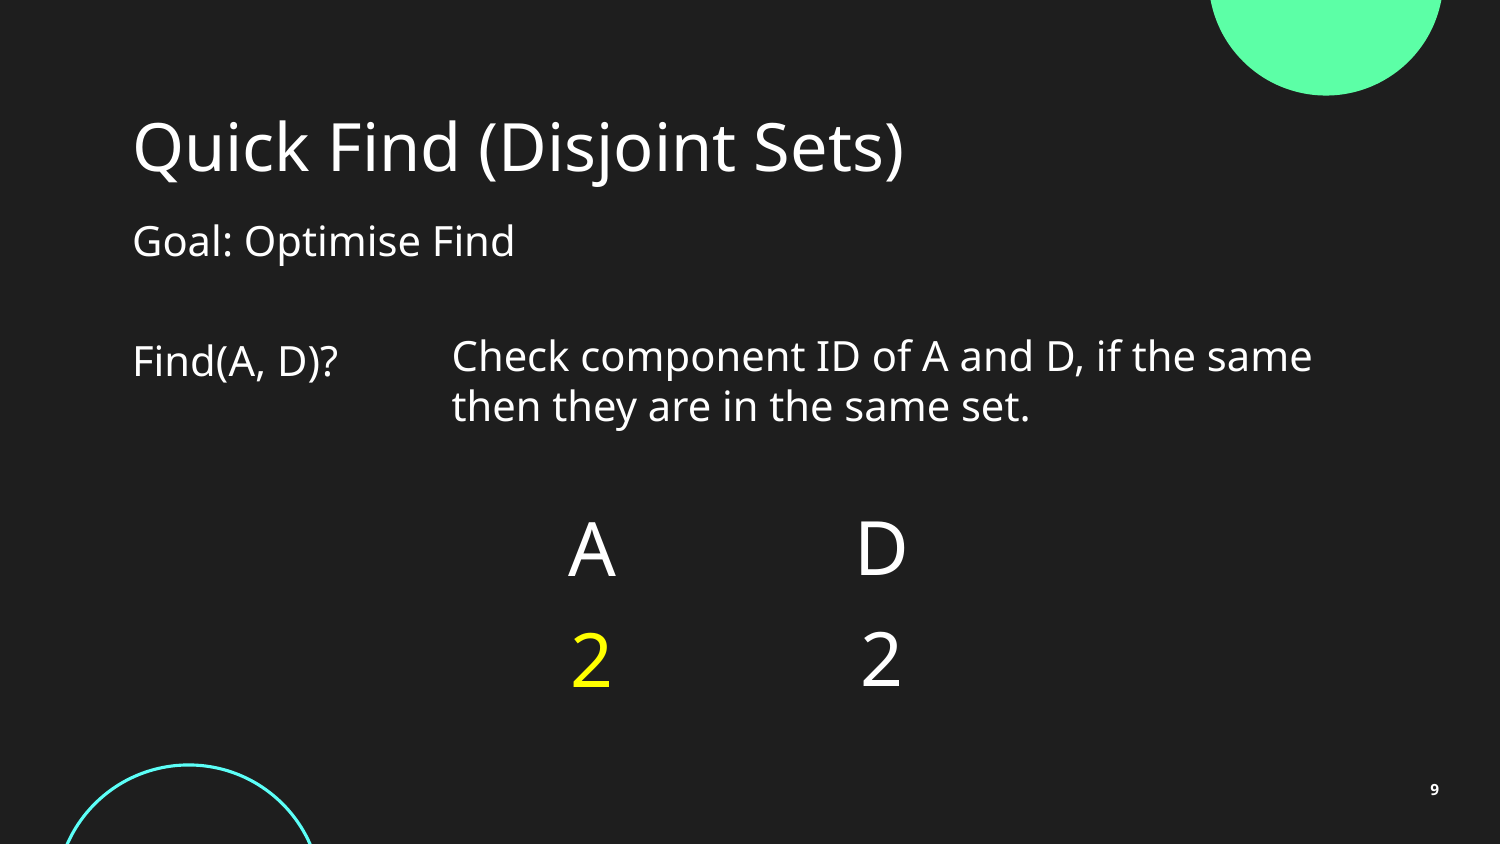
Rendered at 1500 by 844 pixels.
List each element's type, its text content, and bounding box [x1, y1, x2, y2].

slide_number 9 [1389, 764, 1480, 816]
text_box 2 [818, 596, 945, 737]
text_box 2 [529, 597, 656, 738]
text_box Goal: Optimise Find [117, 199, 1383, 276]
text_box Check component ID of A and D, if the same then they are in the same set. [436, 314, 1352, 391]
text_box D [818, 485, 945, 596]
title Quick Find (Disjoint Sets) [117, 106, 1383, 183]
text_box A [529, 486, 656, 597]
text_box Find(A, D)? [117, 319, 1383, 396]
